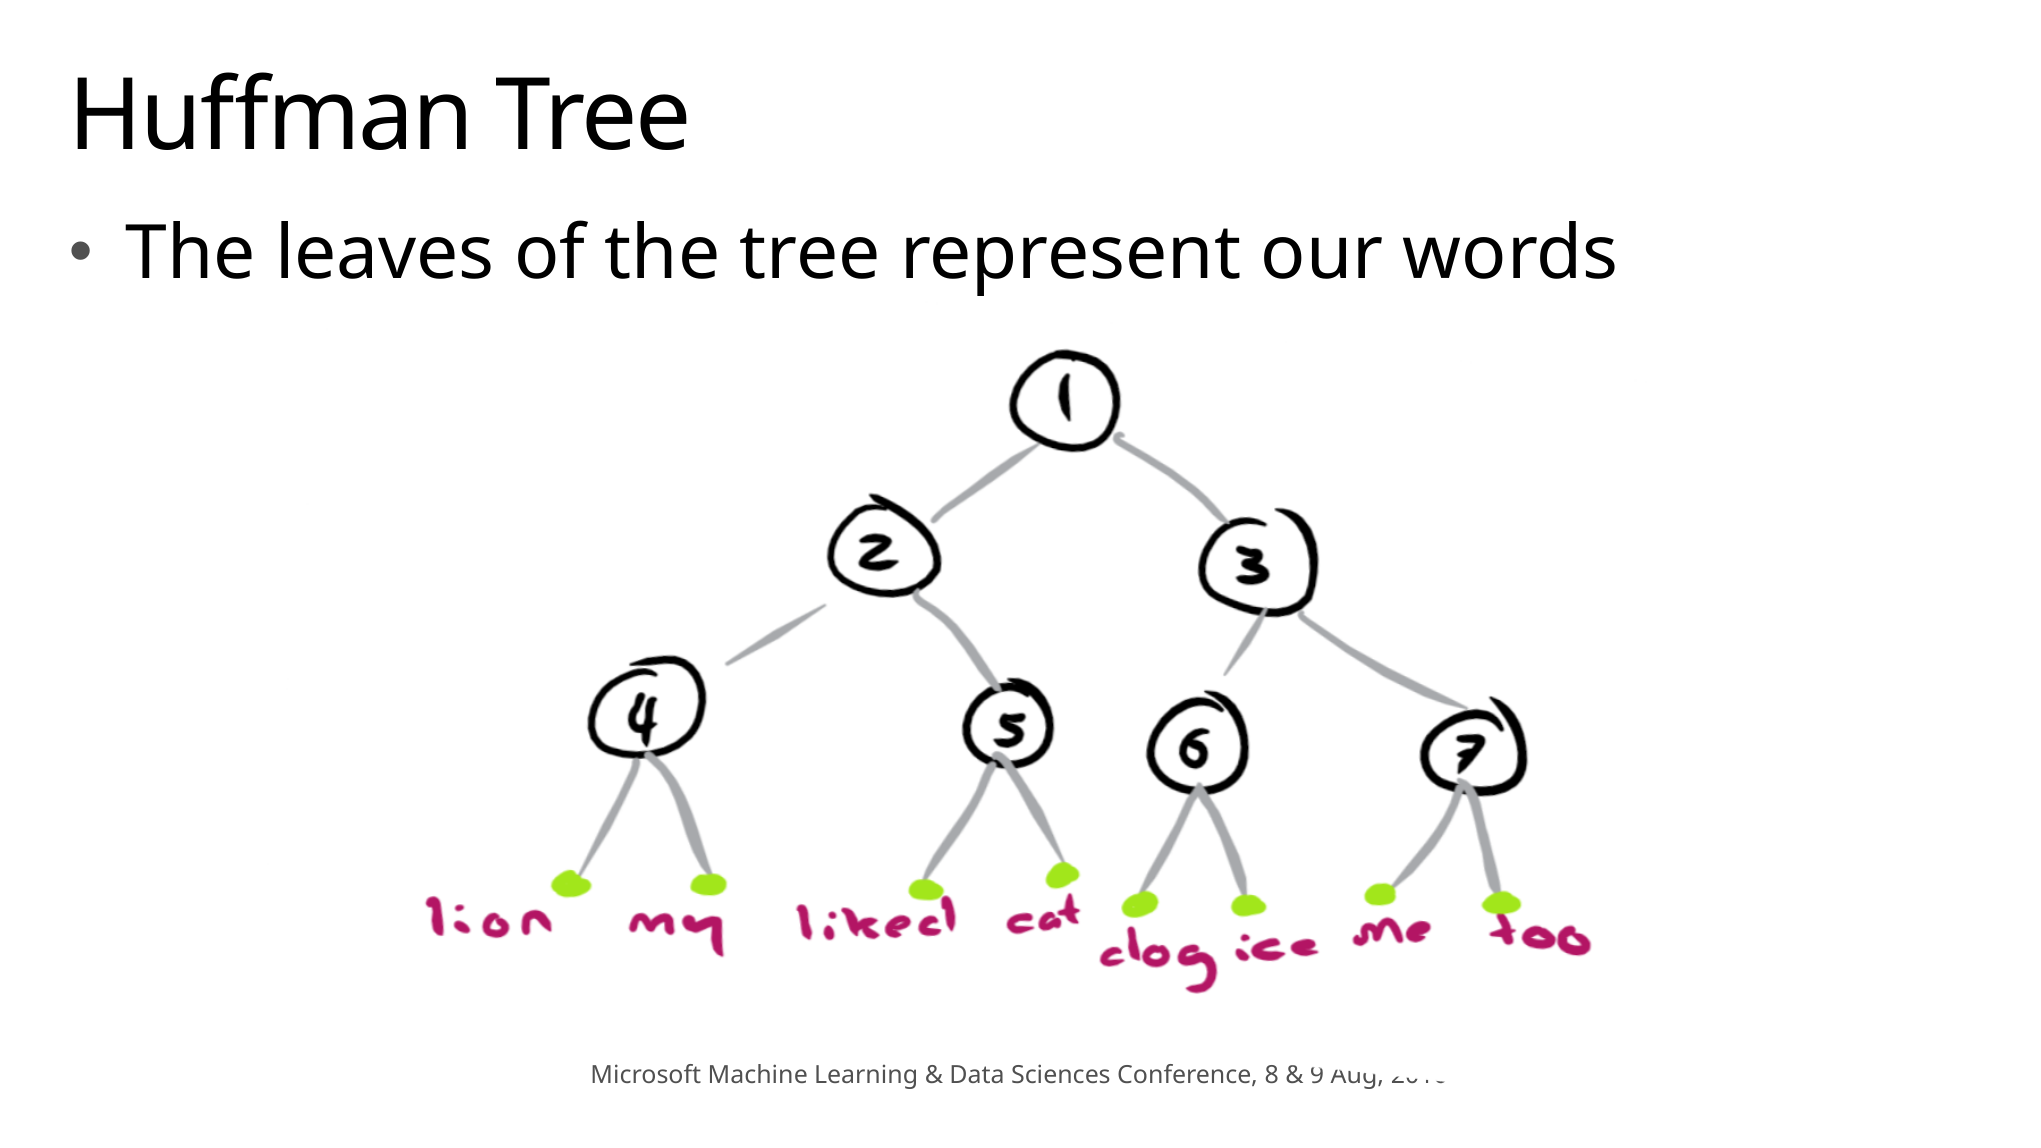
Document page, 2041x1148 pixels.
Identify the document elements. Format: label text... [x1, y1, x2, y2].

picture [259, 311, 1737, 1105]
title Huffman Tree [45, 48, 1996, 199]
list The leaves of the tree represent our words [45, 199, 1996, 311]
